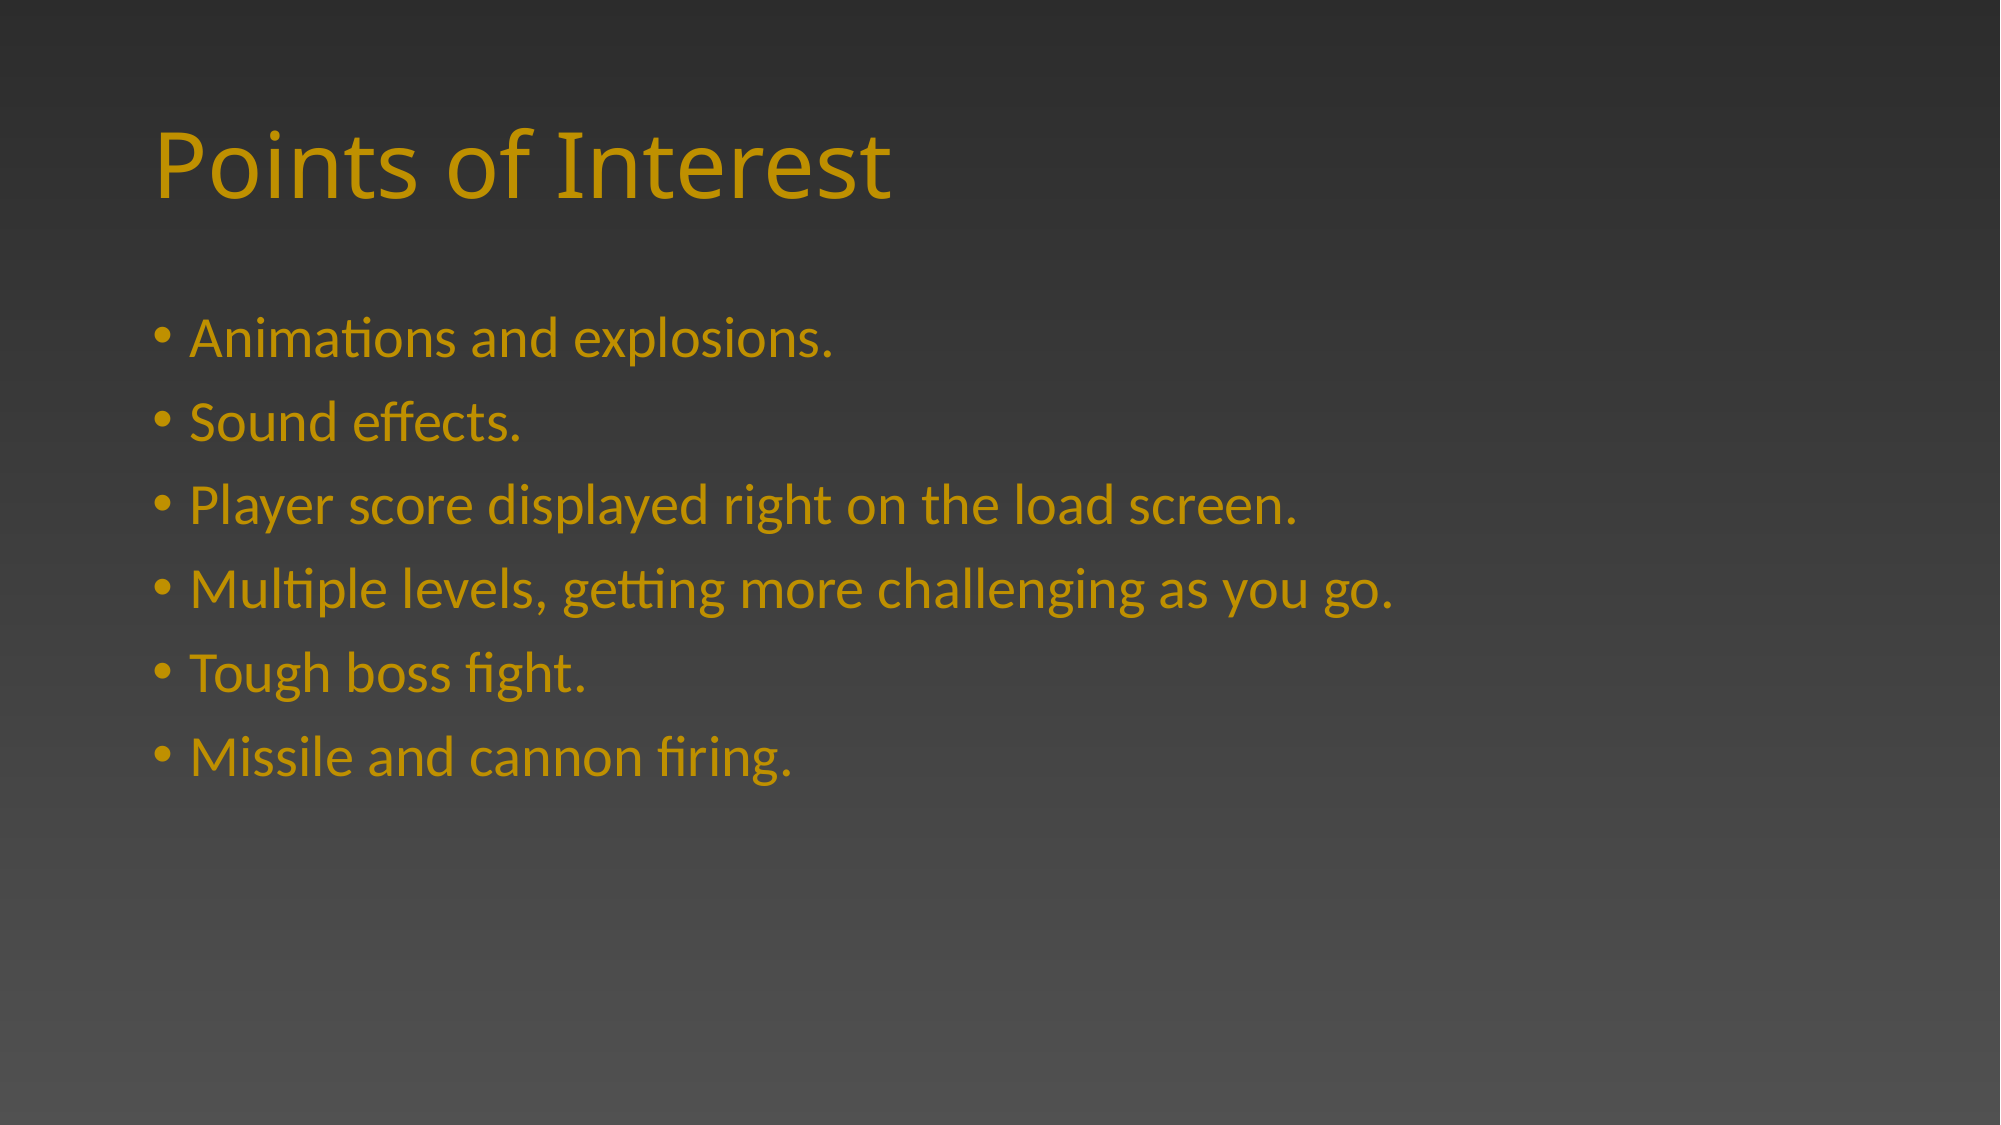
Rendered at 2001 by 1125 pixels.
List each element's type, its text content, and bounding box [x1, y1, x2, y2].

title Points of Interest [137, 59, 1863, 278]
list Animations and explosions. Sound effects. Player score displayed right on the load screen. Multiple levels, getting more challenging as you go. Tough boss fight. Missile and cannon firing. [137, 299, 1863, 1014]
